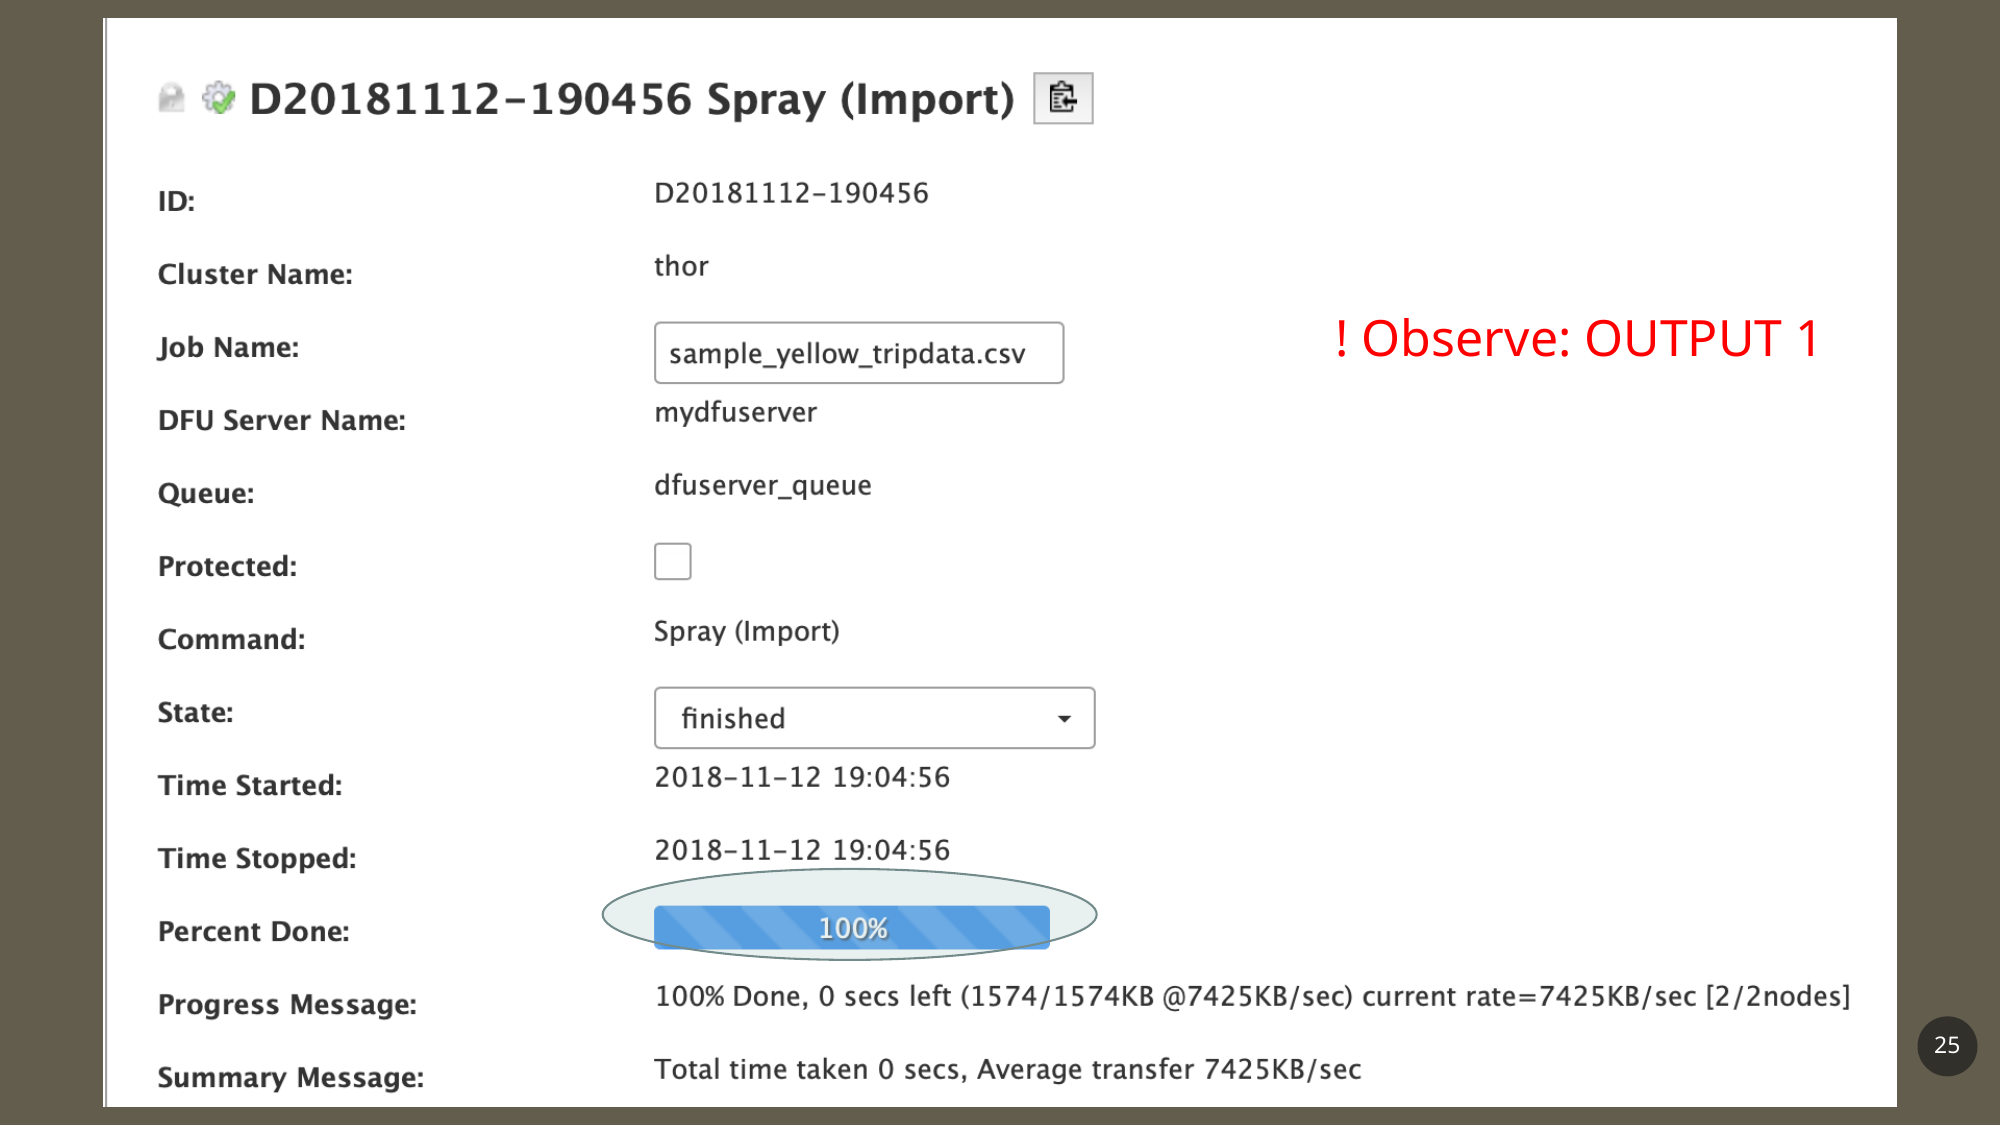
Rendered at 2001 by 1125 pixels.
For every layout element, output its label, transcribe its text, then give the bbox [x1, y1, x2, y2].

picture [103, 18, 1897, 1107]
slide_number 25 [1917, 1016, 1978, 1077]
